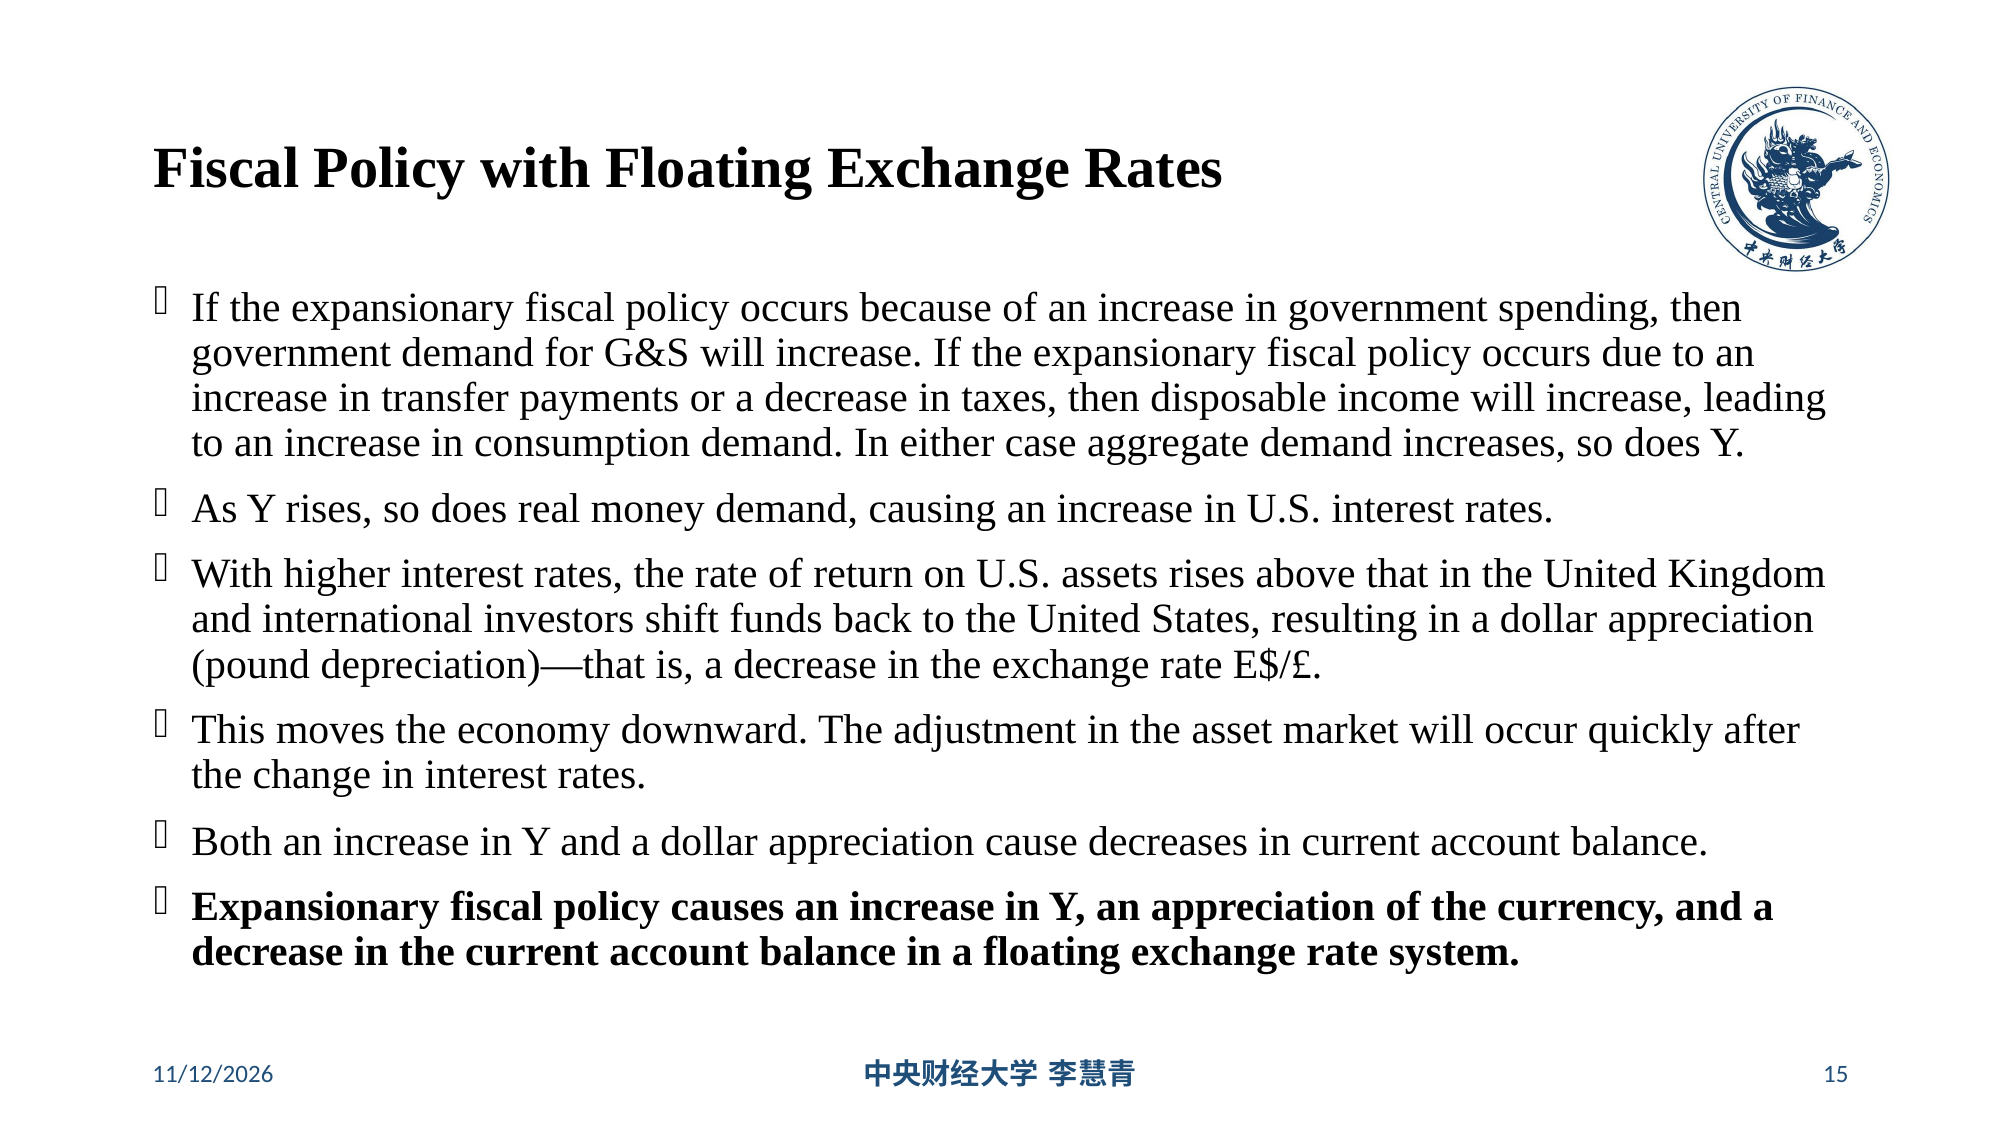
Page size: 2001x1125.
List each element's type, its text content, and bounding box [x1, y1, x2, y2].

footer 中央财经大学 李慧青 [662, 1042, 1338, 1103]
picture [1615, 52, 1980, 307]
slide_number 15 [1413, 1042, 1864, 1103]
list If the expansionary fiscal policy occurs because of an increase in government spending, then government demand for G&S will increase. If the expansionary fiscal policy occurs due to an increase in transfer payments or a decrease in taxes, then disposable income will increase, leading to an increase in consumption demand. In either case aggregate demand increases, so does Y. As Y rises, so does real money demand, causing an increase in U.S. interest rates. With higher interest rates, the rate of return on U.S. assets rises above that in the United Kingdom and international investors shift funds back to the United States, resulting in a dollar appreciation (pound depreciation)—that is, a decrease in the exchange rate E$/£. This moves the economy downward. The adjustment in the asset market will occur quickly after the change in interest rates. Both an increase in Y and a dollar appreciation cause decreases in current account balance. Expansionary fiscal policy causes an increase in Y, an appreciation of the currency, and a decrease in the current account balance in a floating exchange rate system. [138, 277, 1864, 1005]
title Fiscal Policy with Floating Exchange Rates [138, 60, 1864, 277]
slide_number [137, 1042, 588, 1103]
